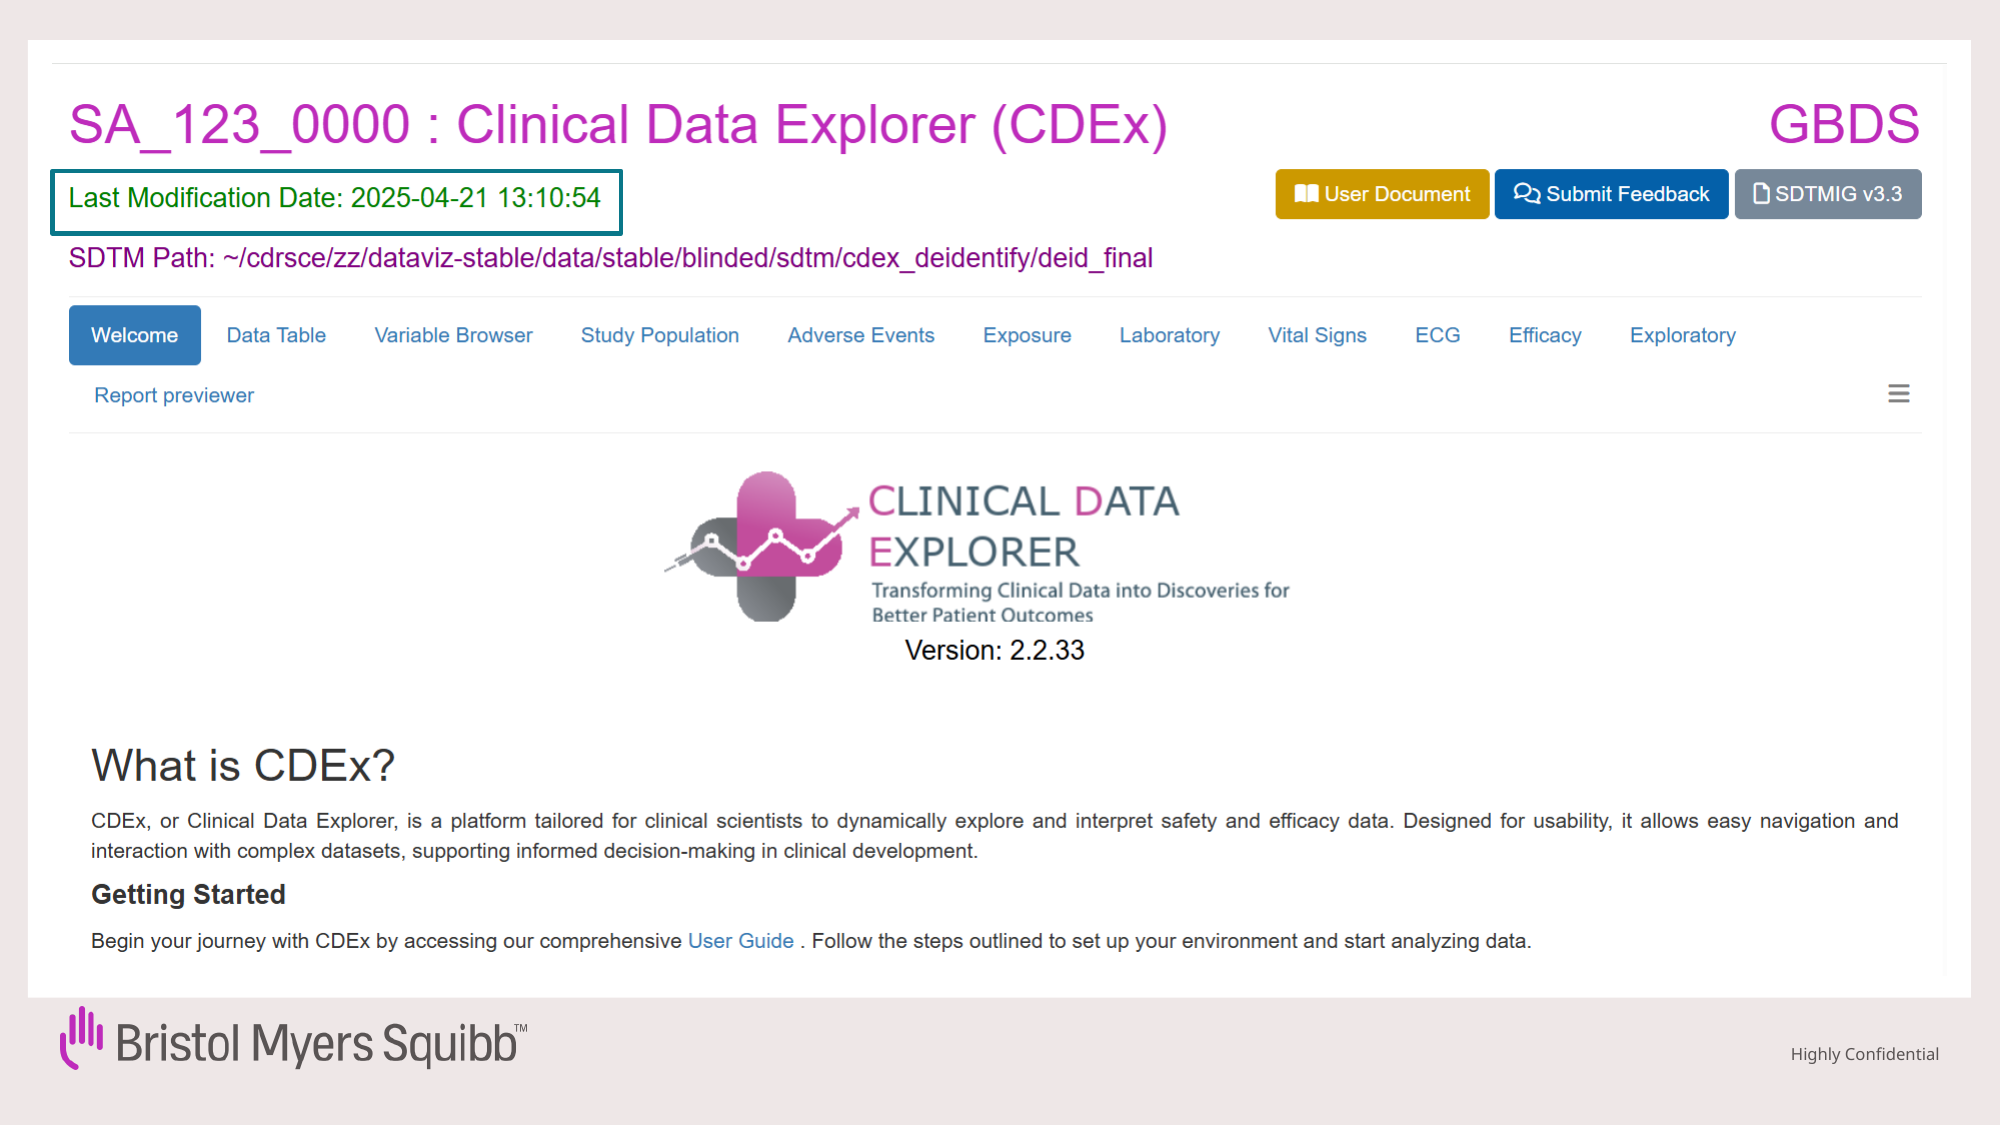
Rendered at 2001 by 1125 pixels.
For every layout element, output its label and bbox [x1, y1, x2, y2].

text_box [27, 40, 1971, 998]
picture [52, 62, 1947, 976]
